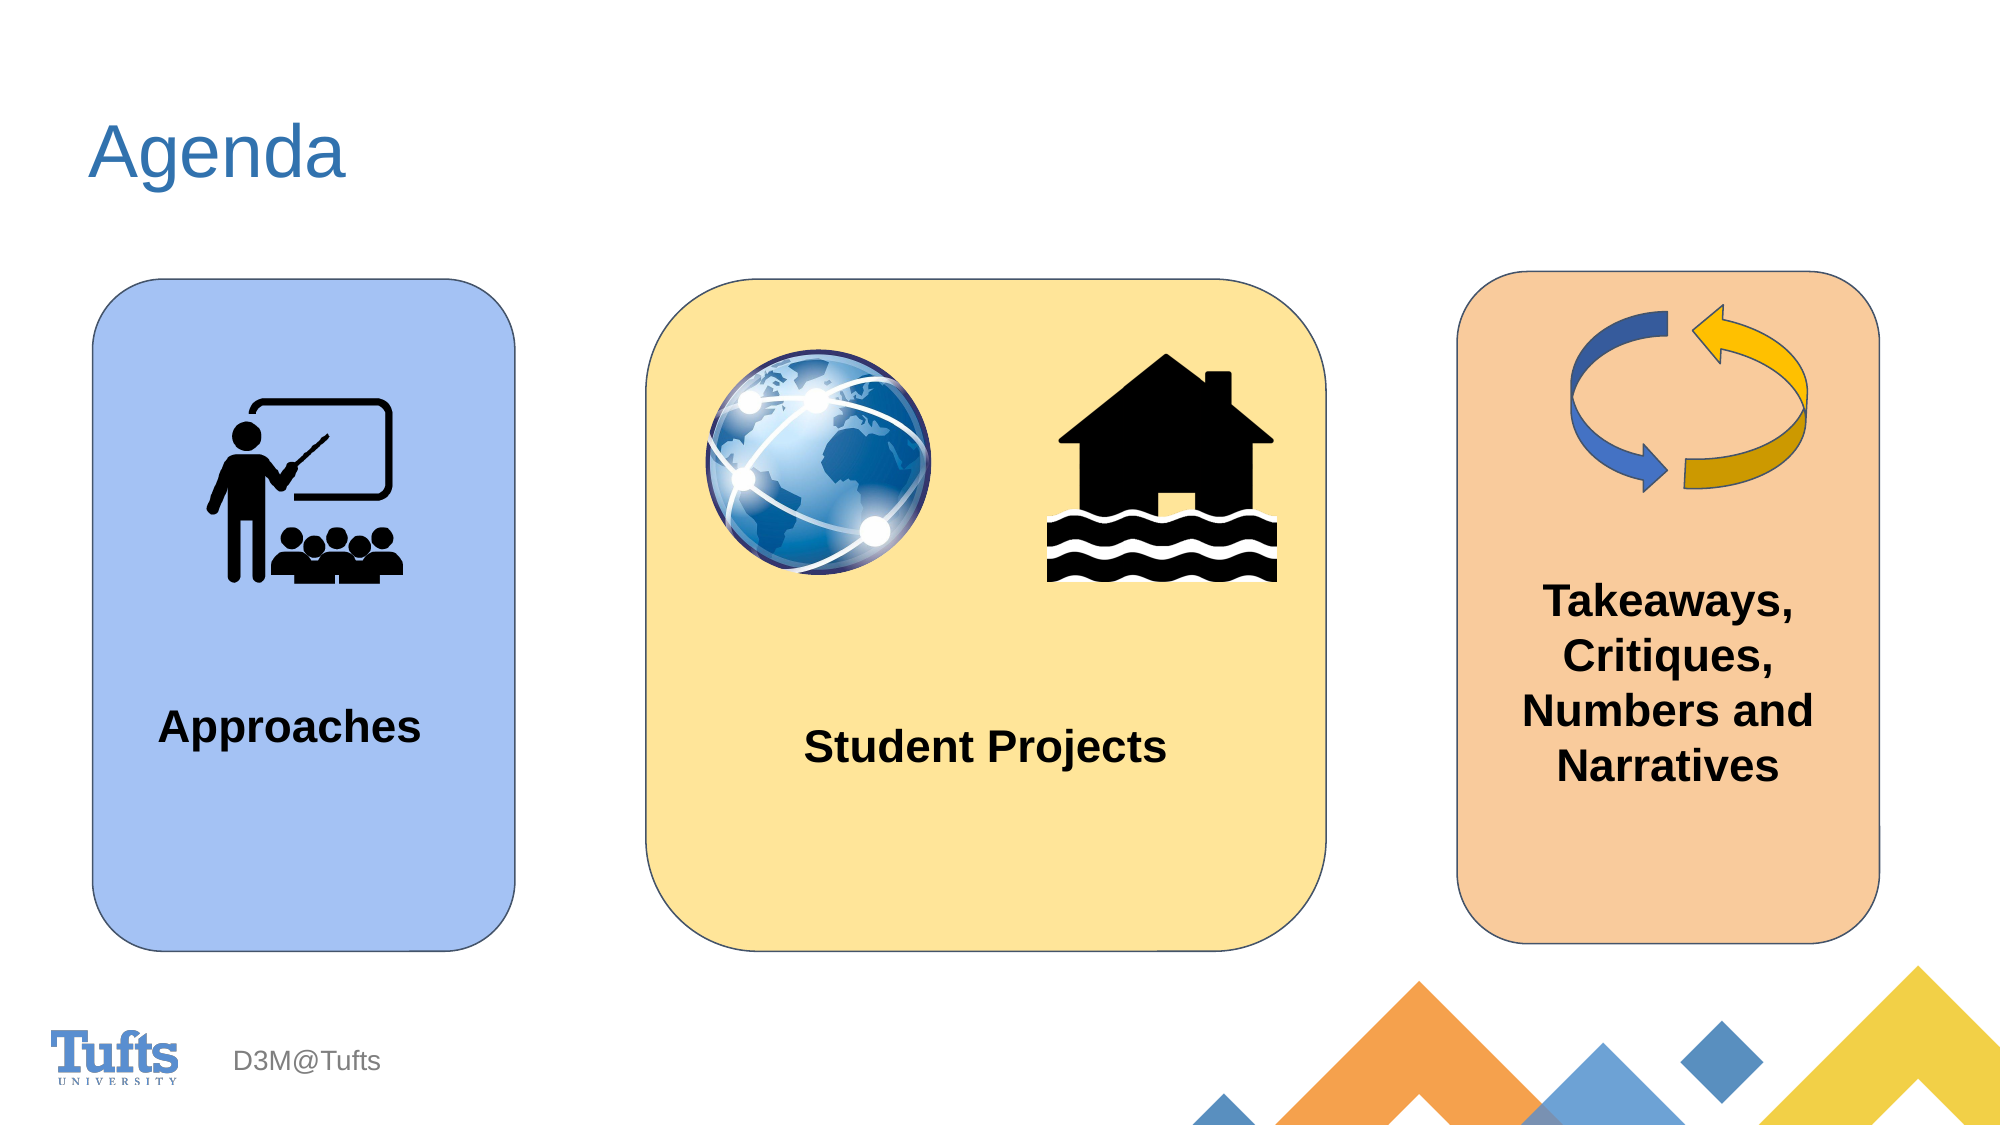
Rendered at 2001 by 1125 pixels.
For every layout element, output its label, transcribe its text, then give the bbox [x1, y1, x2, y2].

text_box Student Projects [788, 701, 1212, 828]
picture [0, 0, 2000, 1125]
text_box [1457, 682, 1880, 944]
title Agenda [68, 84, 1932, 210]
text_box Approaches [142, 683, 466, 807]
text_box Takeaways, Critiques, Numbers and Narratives [1457, 556, 1880, 682]
text_box [1571, 311, 1668, 493]
text_box [92, 279, 515, 952]
text_box [1684, 304, 1808, 489]
text_box [1457, 271, 1880, 556]
text_box [645, 279, 1327, 952]
